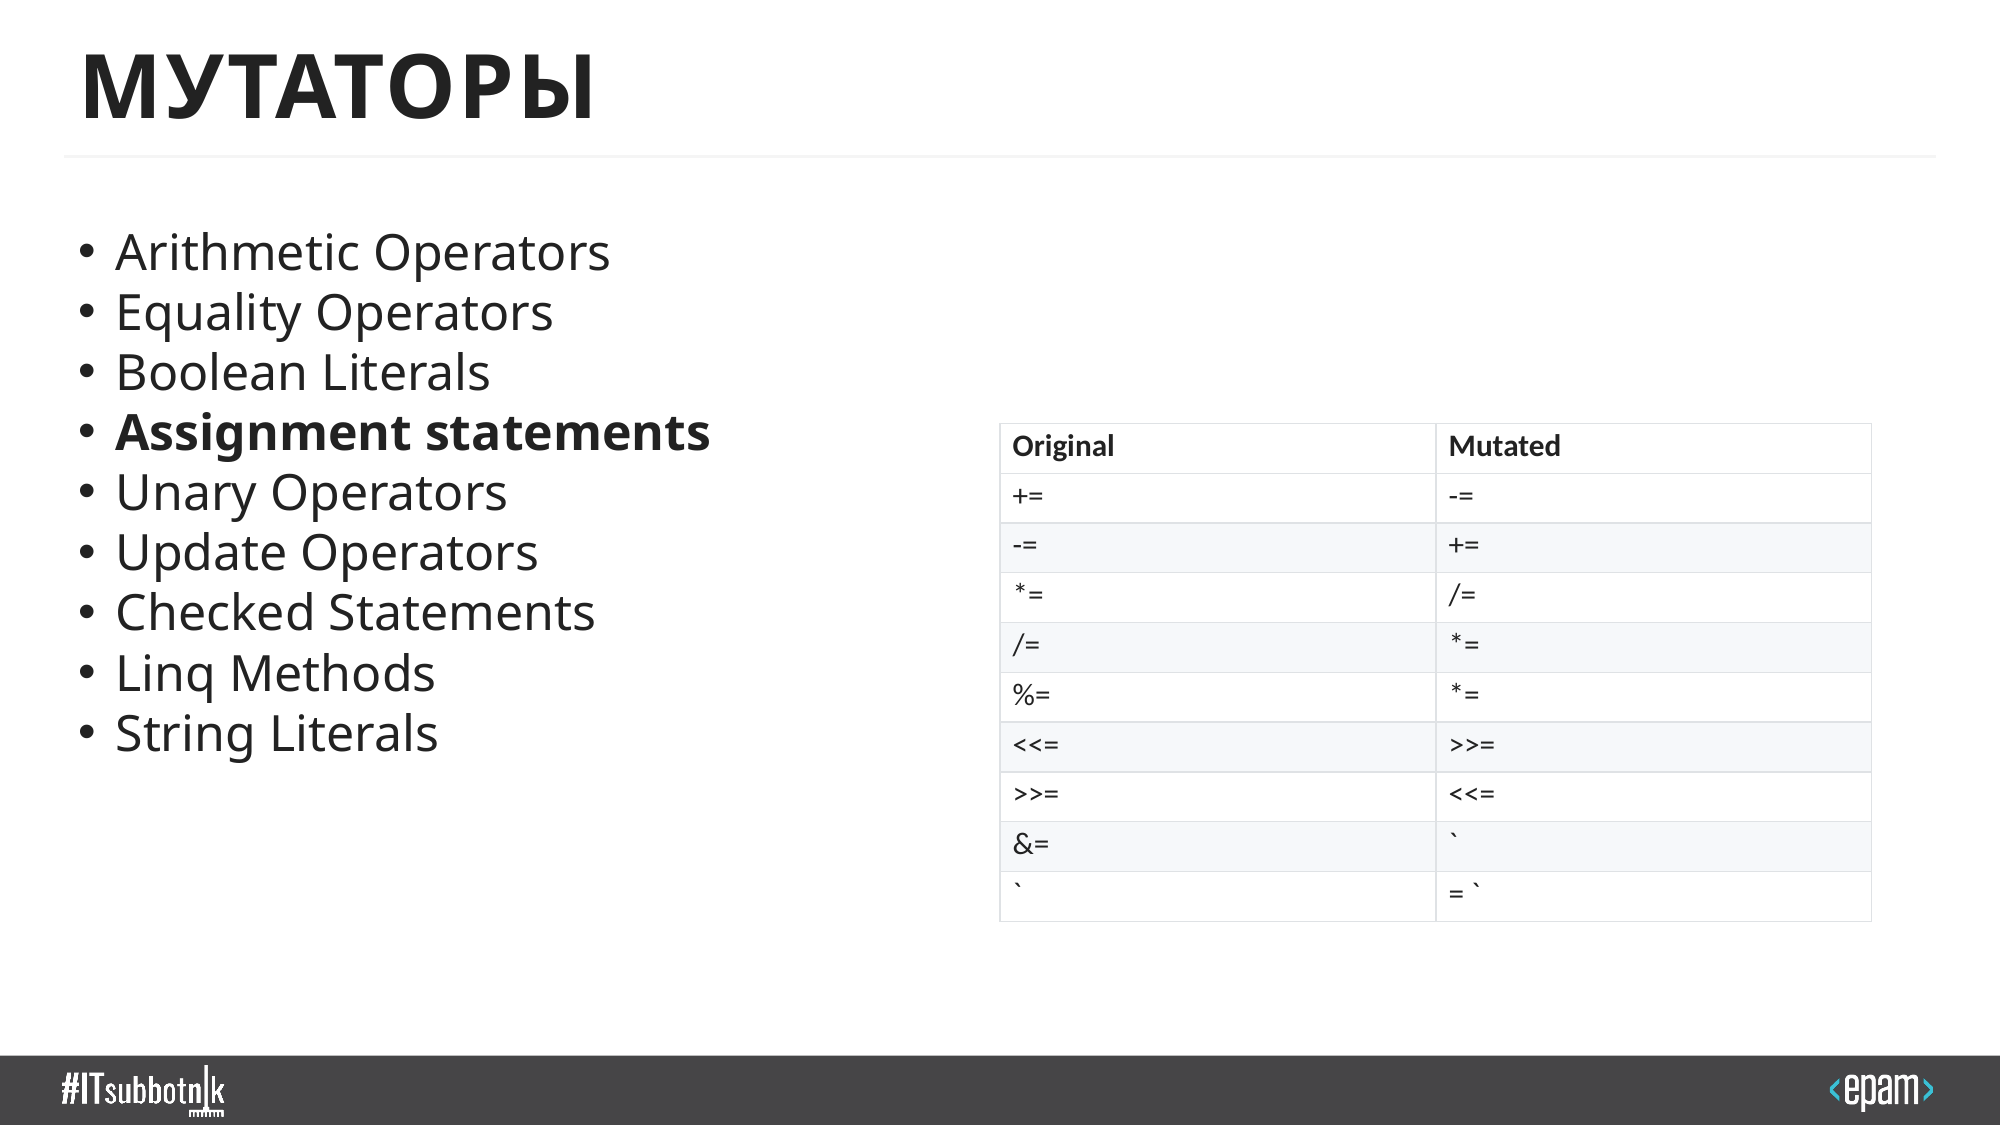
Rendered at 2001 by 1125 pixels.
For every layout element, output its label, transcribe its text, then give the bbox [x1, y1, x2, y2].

table_cell /= [1437, 573, 1871, 622]
table_cell = ` [1437, 872, 1871, 921]
table_cell *= [1001, 573, 1435, 622]
table_cell ` [1001, 872, 1435, 921]
table_cell *= [1437, 623, 1871, 672]
table_cell ` [1437, 822, 1871, 871]
table_cell <<= [1001, 723, 1435, 771]
table_cell >>= [1437, 723, 1871, 771]
table_cell -= [1001, 524, 1435, 572]
table_cell += [1437, 524, 1871, 572]
table_header Original [1001, 424, 1435, 473]
table_cell %= [1001, 673, 1435, 721]
table_cell /= [1001, 623, 1435, 672]
table_cell += [1001, 474, 1435, 522]
table_cell &= [1001, 822, 1435, 871]
title Мутаторы [78, 50, 1922, 116]
table_cell >>= [1001, 773, 1435, 821]
list Arithmetic Operators Equality Operators Boolean Literals Assignment statements Unary Operators Update Operators Checked Statements Linq Methods String Literals [78, 236, 950, 980]
table_header Mutated [1437, 424, 1871, 473]
table_cell *= [1437, 673, 1871, 721]
table_cell <<= [1437, 773, 1871, 821]
picture [51, 1025, 235, 1125]
table_cell -= [1437, 474, 1871, 522]
